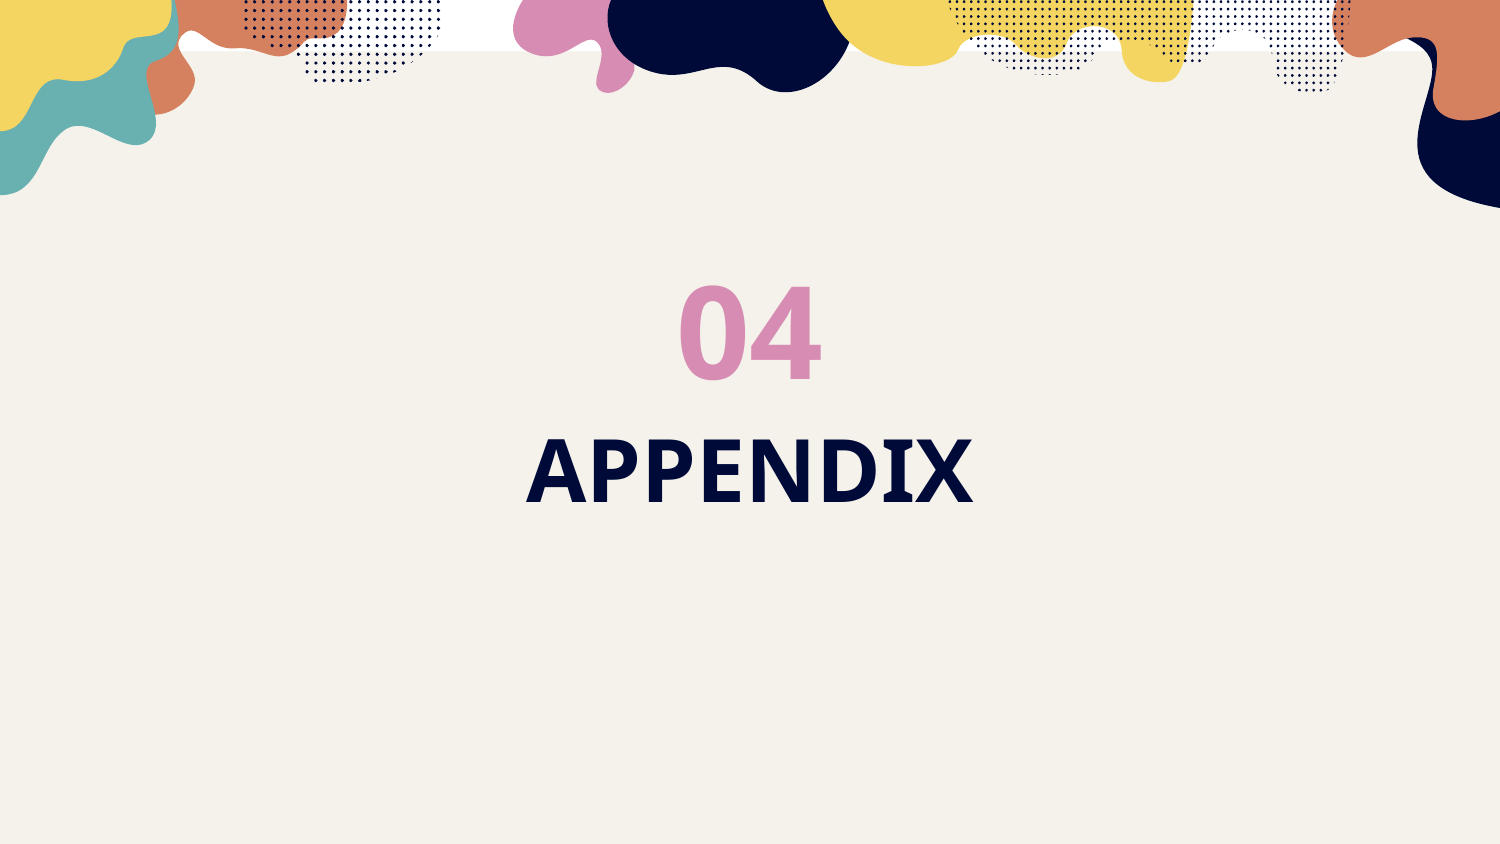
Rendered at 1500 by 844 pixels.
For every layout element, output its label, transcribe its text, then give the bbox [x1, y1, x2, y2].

title 04 [607, 273, 893, 383]
title APPENDIX [116, 398, 1383, 537]
